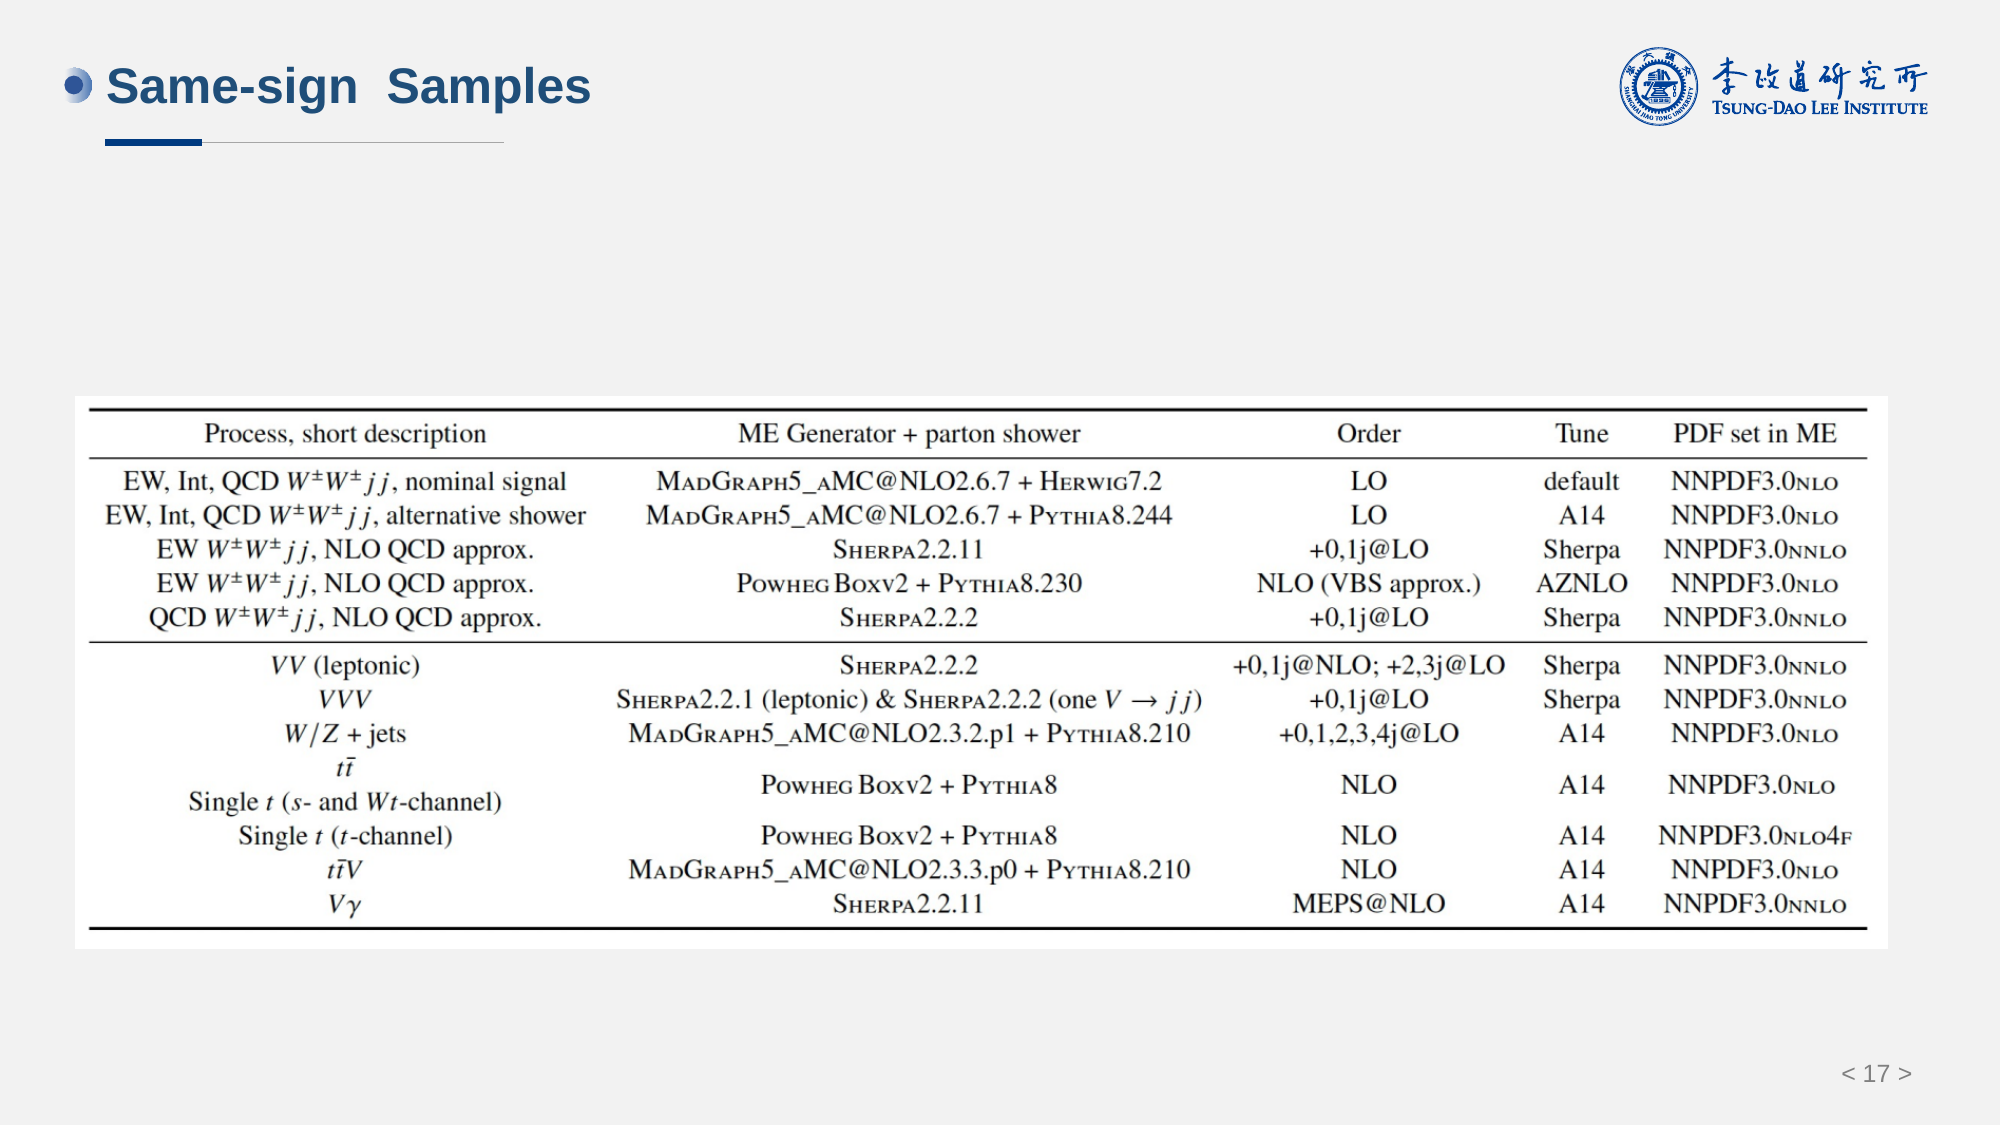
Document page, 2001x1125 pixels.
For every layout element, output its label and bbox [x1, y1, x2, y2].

picture [75, 396, 1889, 950]
